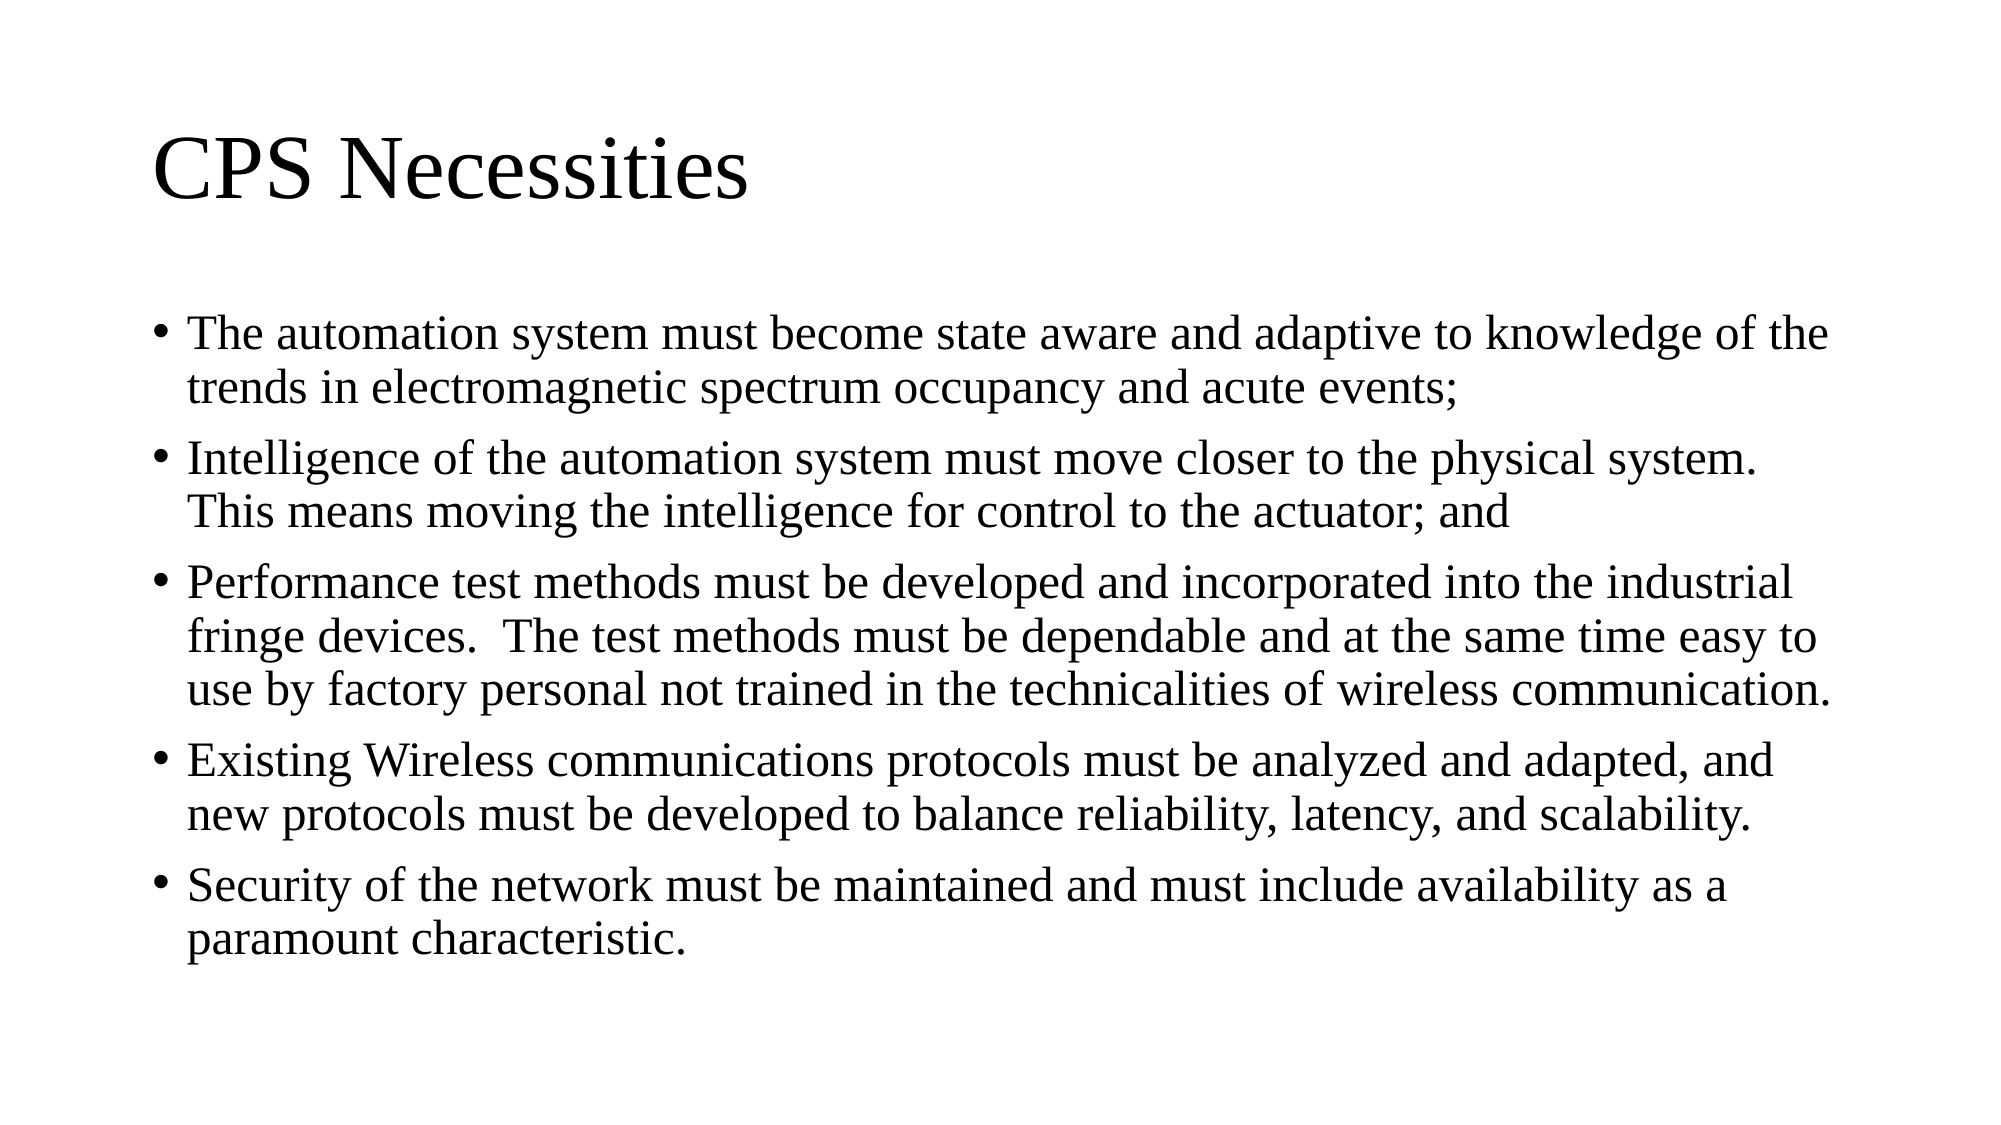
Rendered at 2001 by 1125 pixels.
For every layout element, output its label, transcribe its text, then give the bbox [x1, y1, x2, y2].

list The automation system must become state aware and adaptive to knowledge of the trends in electromagnetic spectrum occupancy and acute events; Intelligence of the automation system must move closer to the physical system. This means moving the intelligence for control to the actuator; and Performance test methods must be developed and incorporated into the industrial fringe devices. The test methods must be dependable and at the same time easy to use by factory personal not trained in the technicalities of wireless communication. Existing Wireless communications protocols must be analyzed and adapted, and new protocols must be developed to balance reliability, latency, and scalability. Security of the network must be maintained and must include availability as a paramount characteristic. [137, 299, 1863, 1014]
title CPS Necessities [137, 59, 1863, 278]
